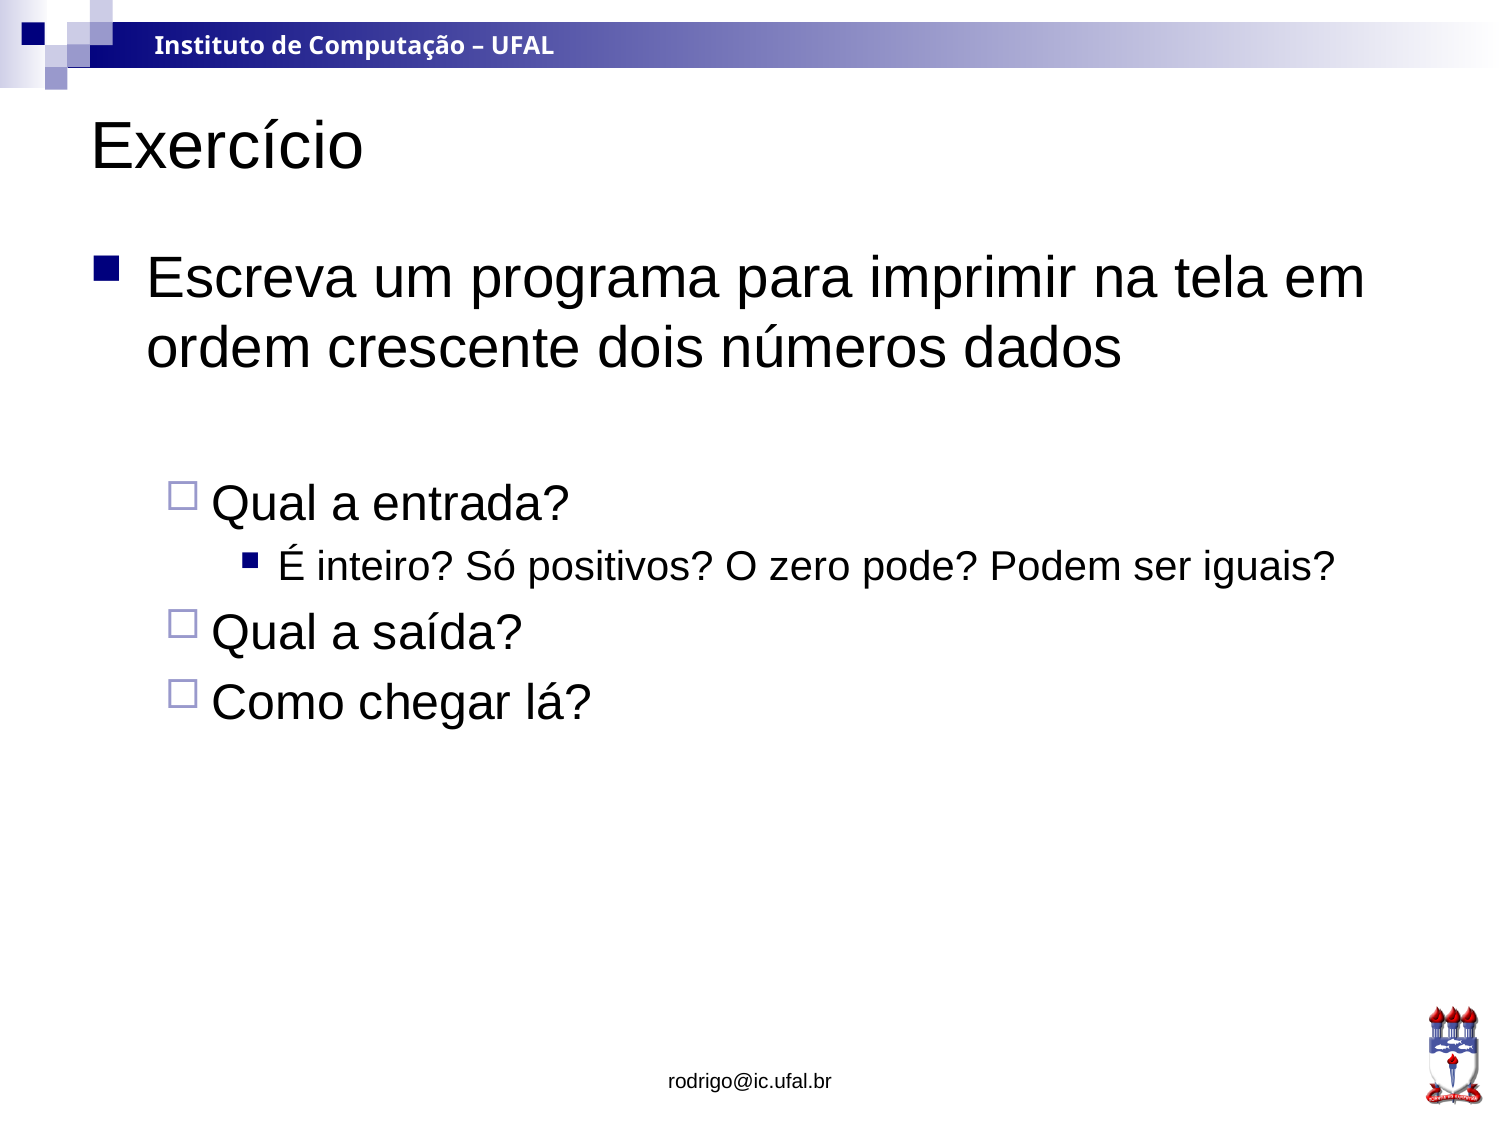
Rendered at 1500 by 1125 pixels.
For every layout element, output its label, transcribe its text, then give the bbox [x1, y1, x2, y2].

footer rodrigo@ic.ufal.br [512, 1024, 988, 1101]
title Exercício [74, 74, 1426, 209]
picture [1423, 1004, 1483, 1106]
list Escreva um programa para imprimir na tela em ordem crescente dois números dados Qual a entrada? É inteiro? Só positivos? O zero pode? Podem ser iguais? Qual a saída? Como chegar lá? [74, 231, 1426, 1012]
